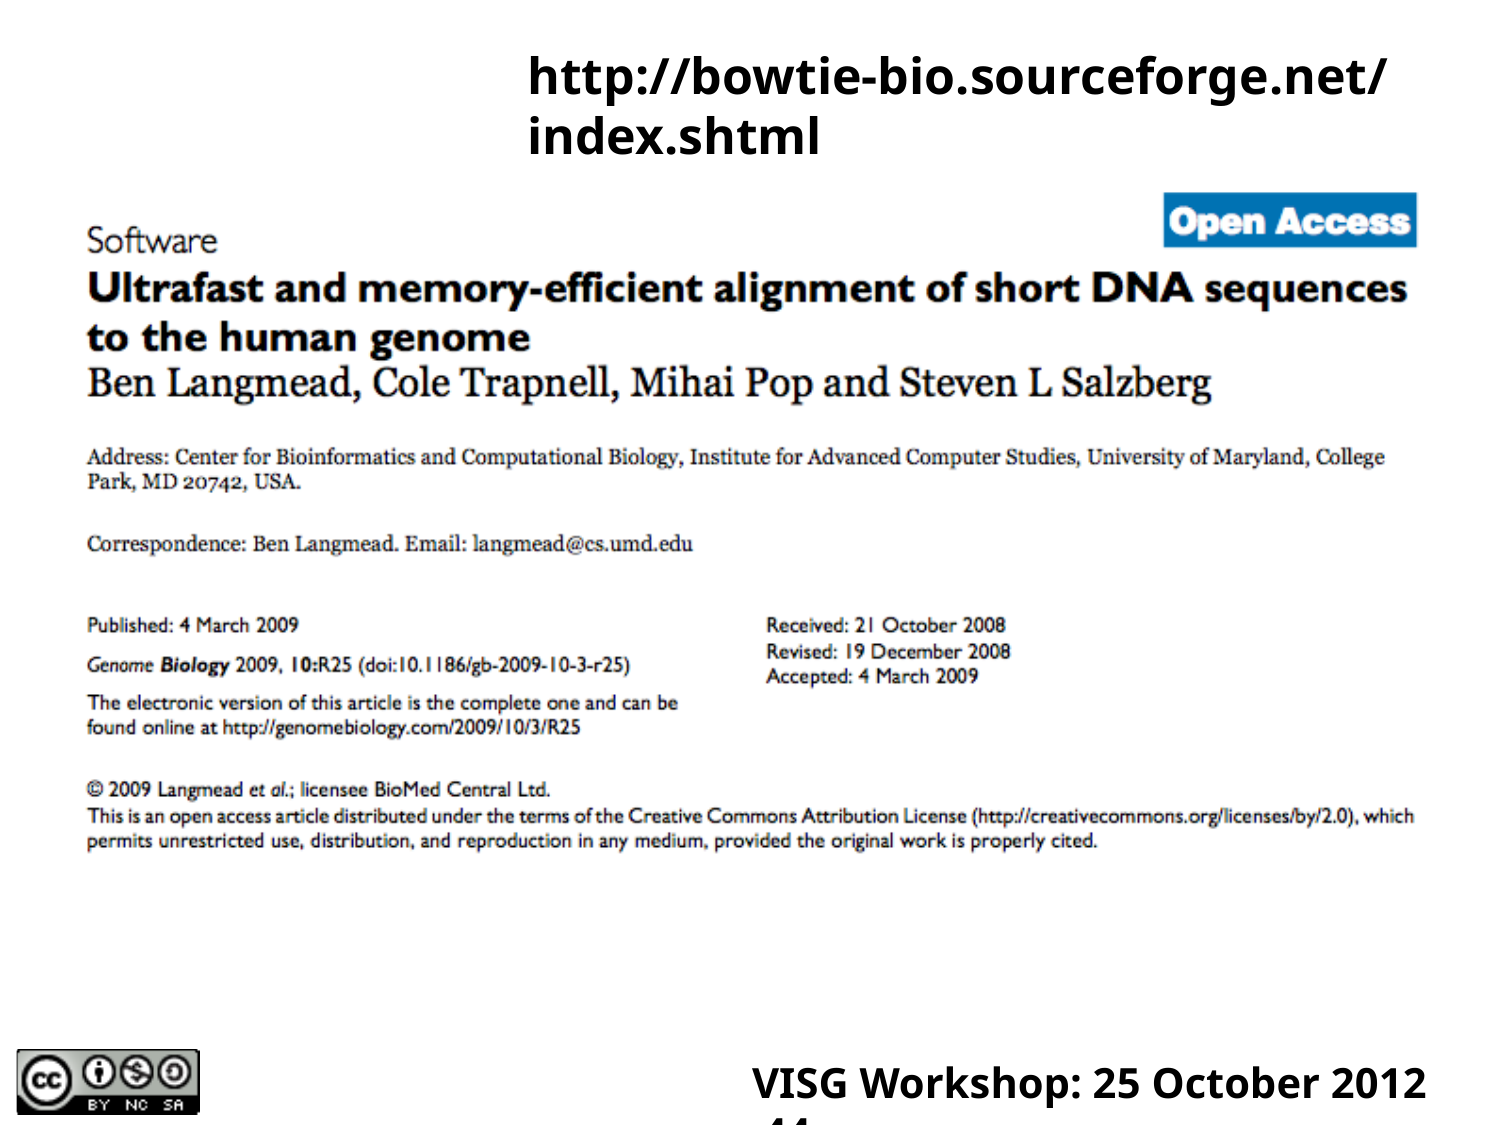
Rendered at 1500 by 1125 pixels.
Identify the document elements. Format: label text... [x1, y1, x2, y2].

text_box http://bowtie-bio.sourceforge.net/index.shtml [512, 37, 1438, 173]
picture [74, 174, 1432, 863]
picture [16, 1049, 200, 1115]
